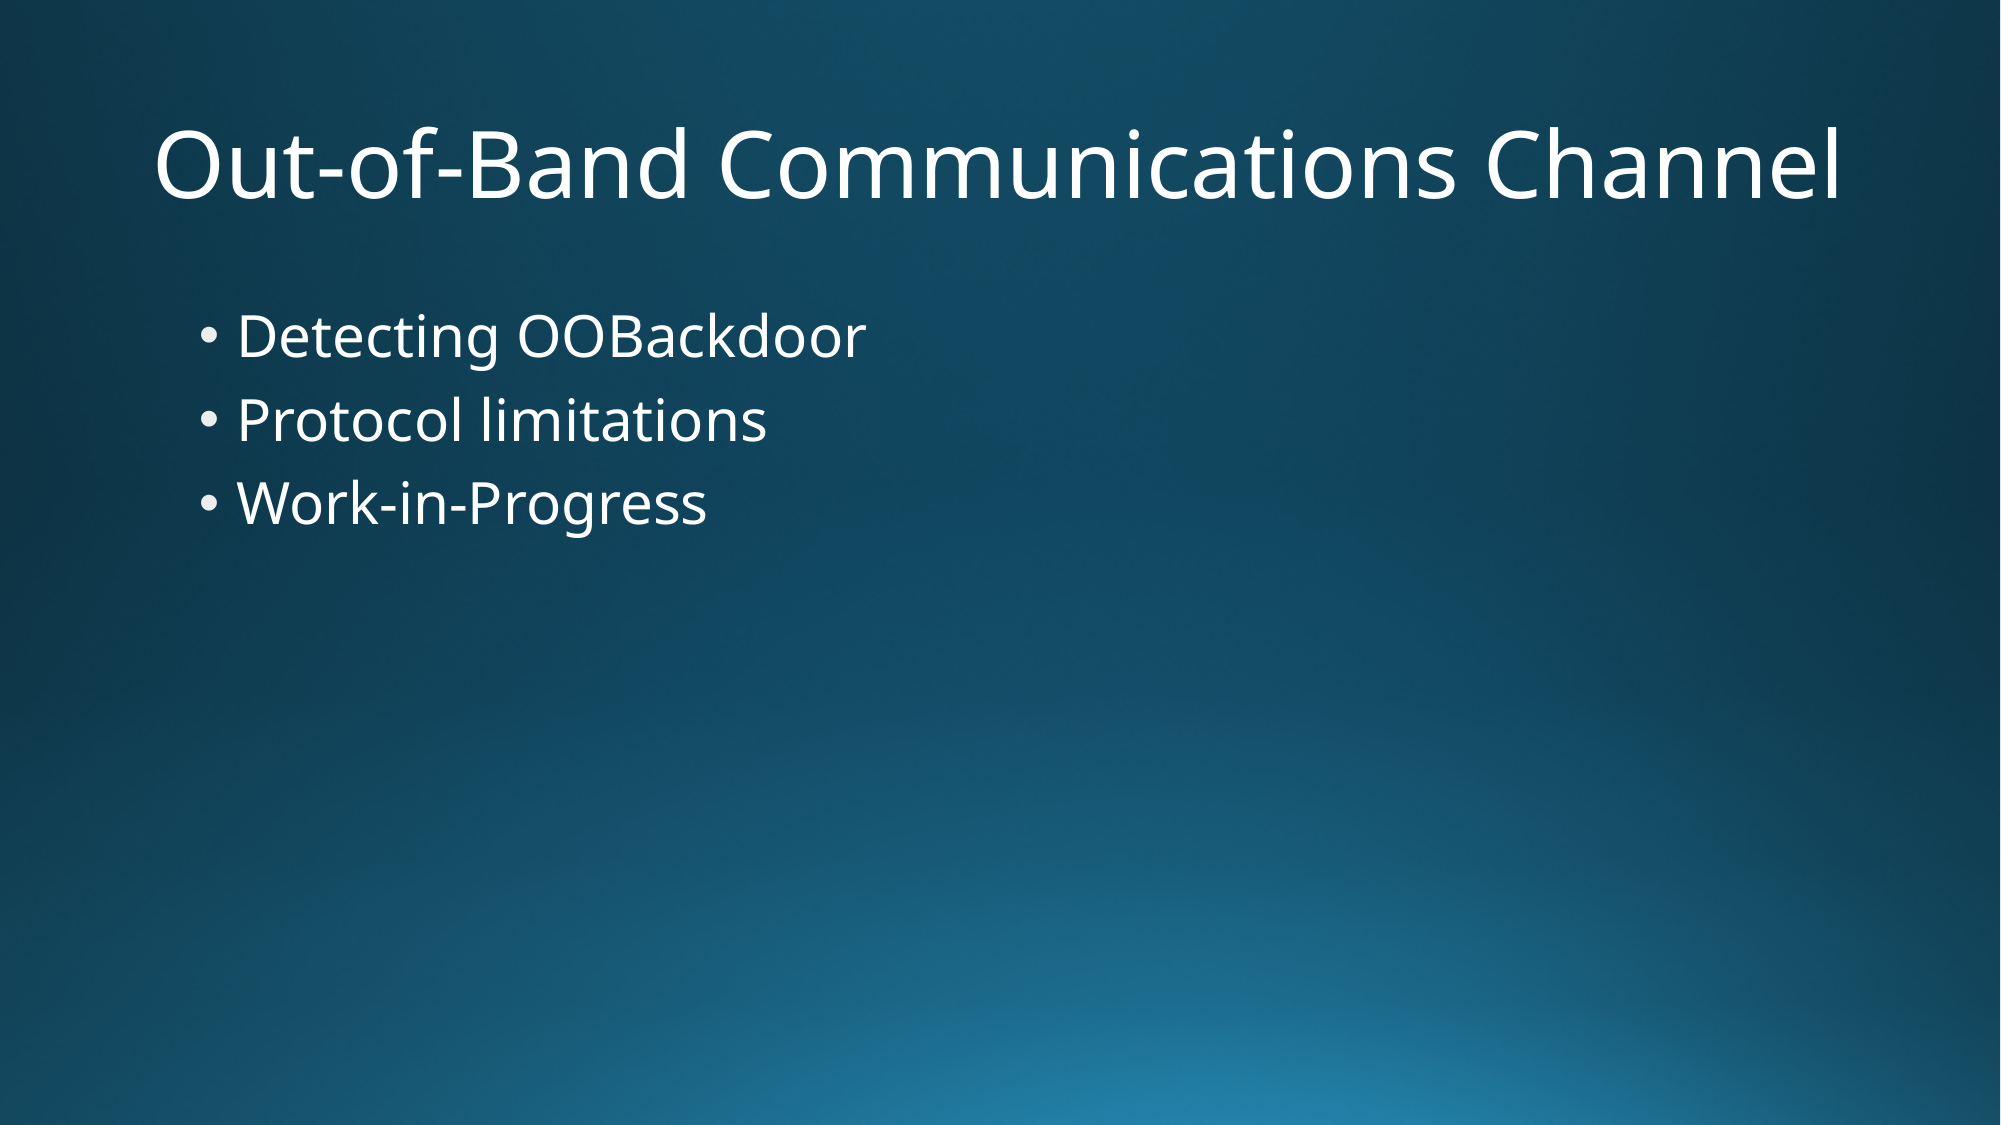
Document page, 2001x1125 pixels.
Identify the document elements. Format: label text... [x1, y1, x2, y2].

title Out-of-Band Communications Channel [137, 59, 1863, 278]
list Detecting OOBackdoor Protocol limitations Work-in-Progress [183, 299, 1863, 1014]
picture [0, 0, 2001, 1125]
